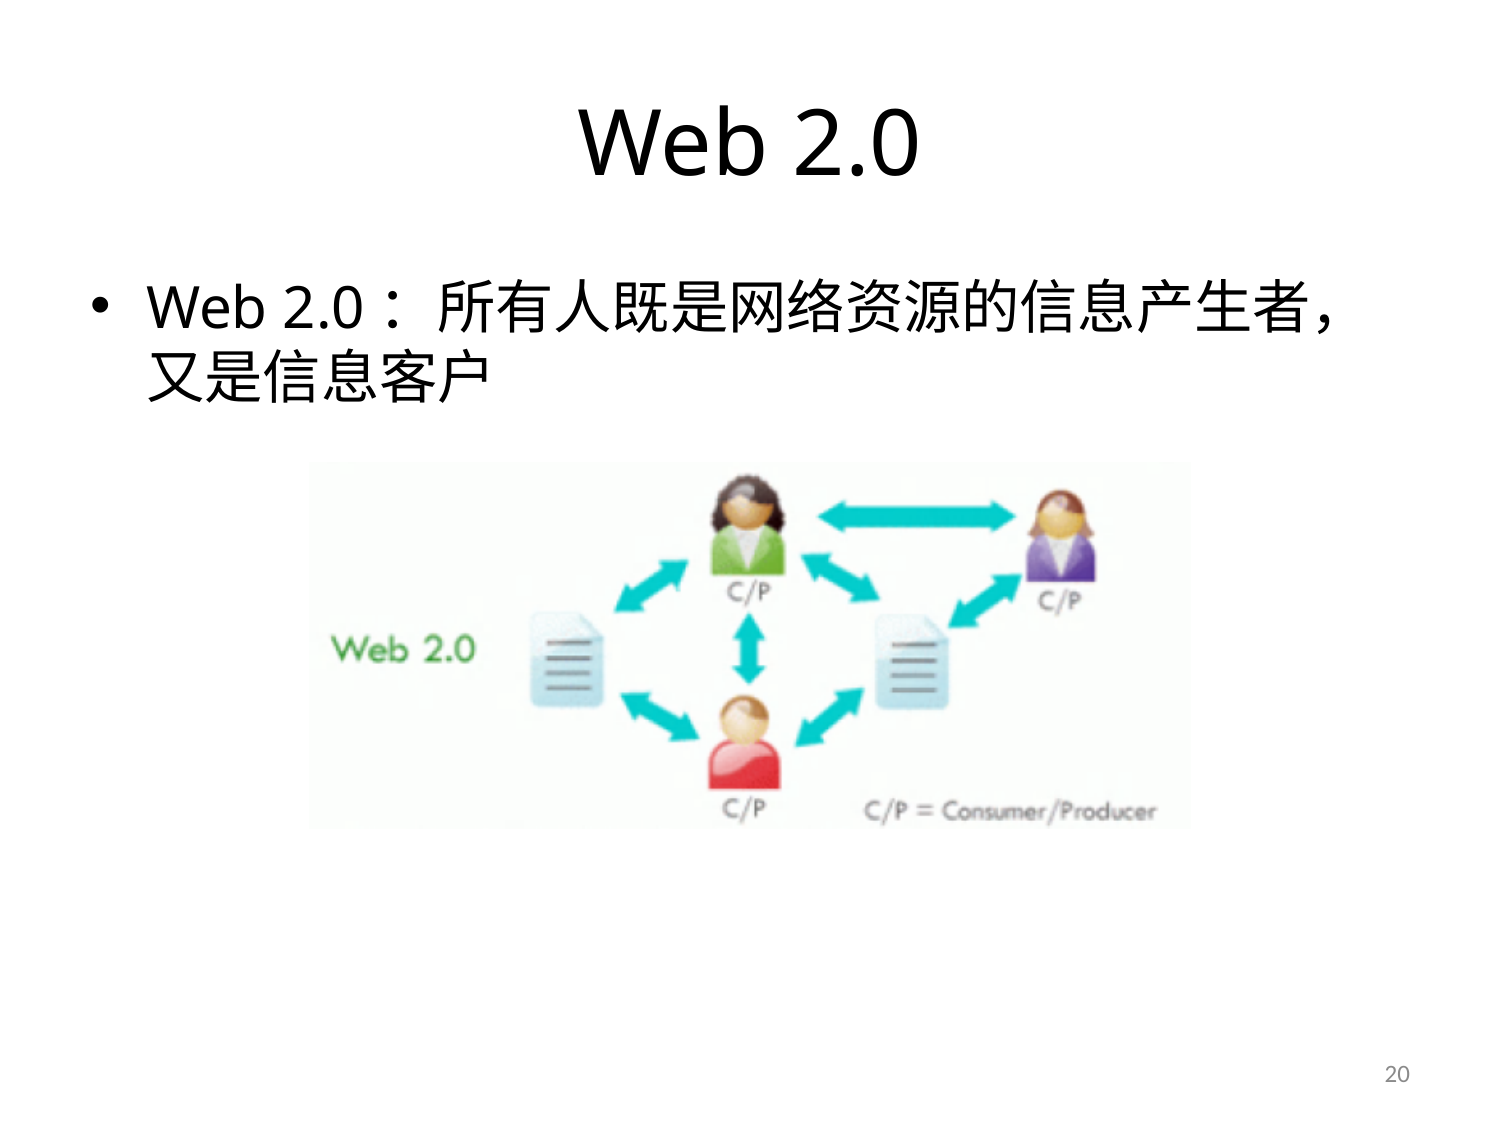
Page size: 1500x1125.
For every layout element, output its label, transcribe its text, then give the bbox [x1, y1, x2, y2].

list Web 2.0：所有人既是网络资源的信息产生者，又是信息客户 [75, 262, 1425, 1005]
slide_number 20 [1074, 1042, 1425, 1103]
title Web 2.0 [75, 45, 1425, 233]
picture [309, 462, 1191, 829]
